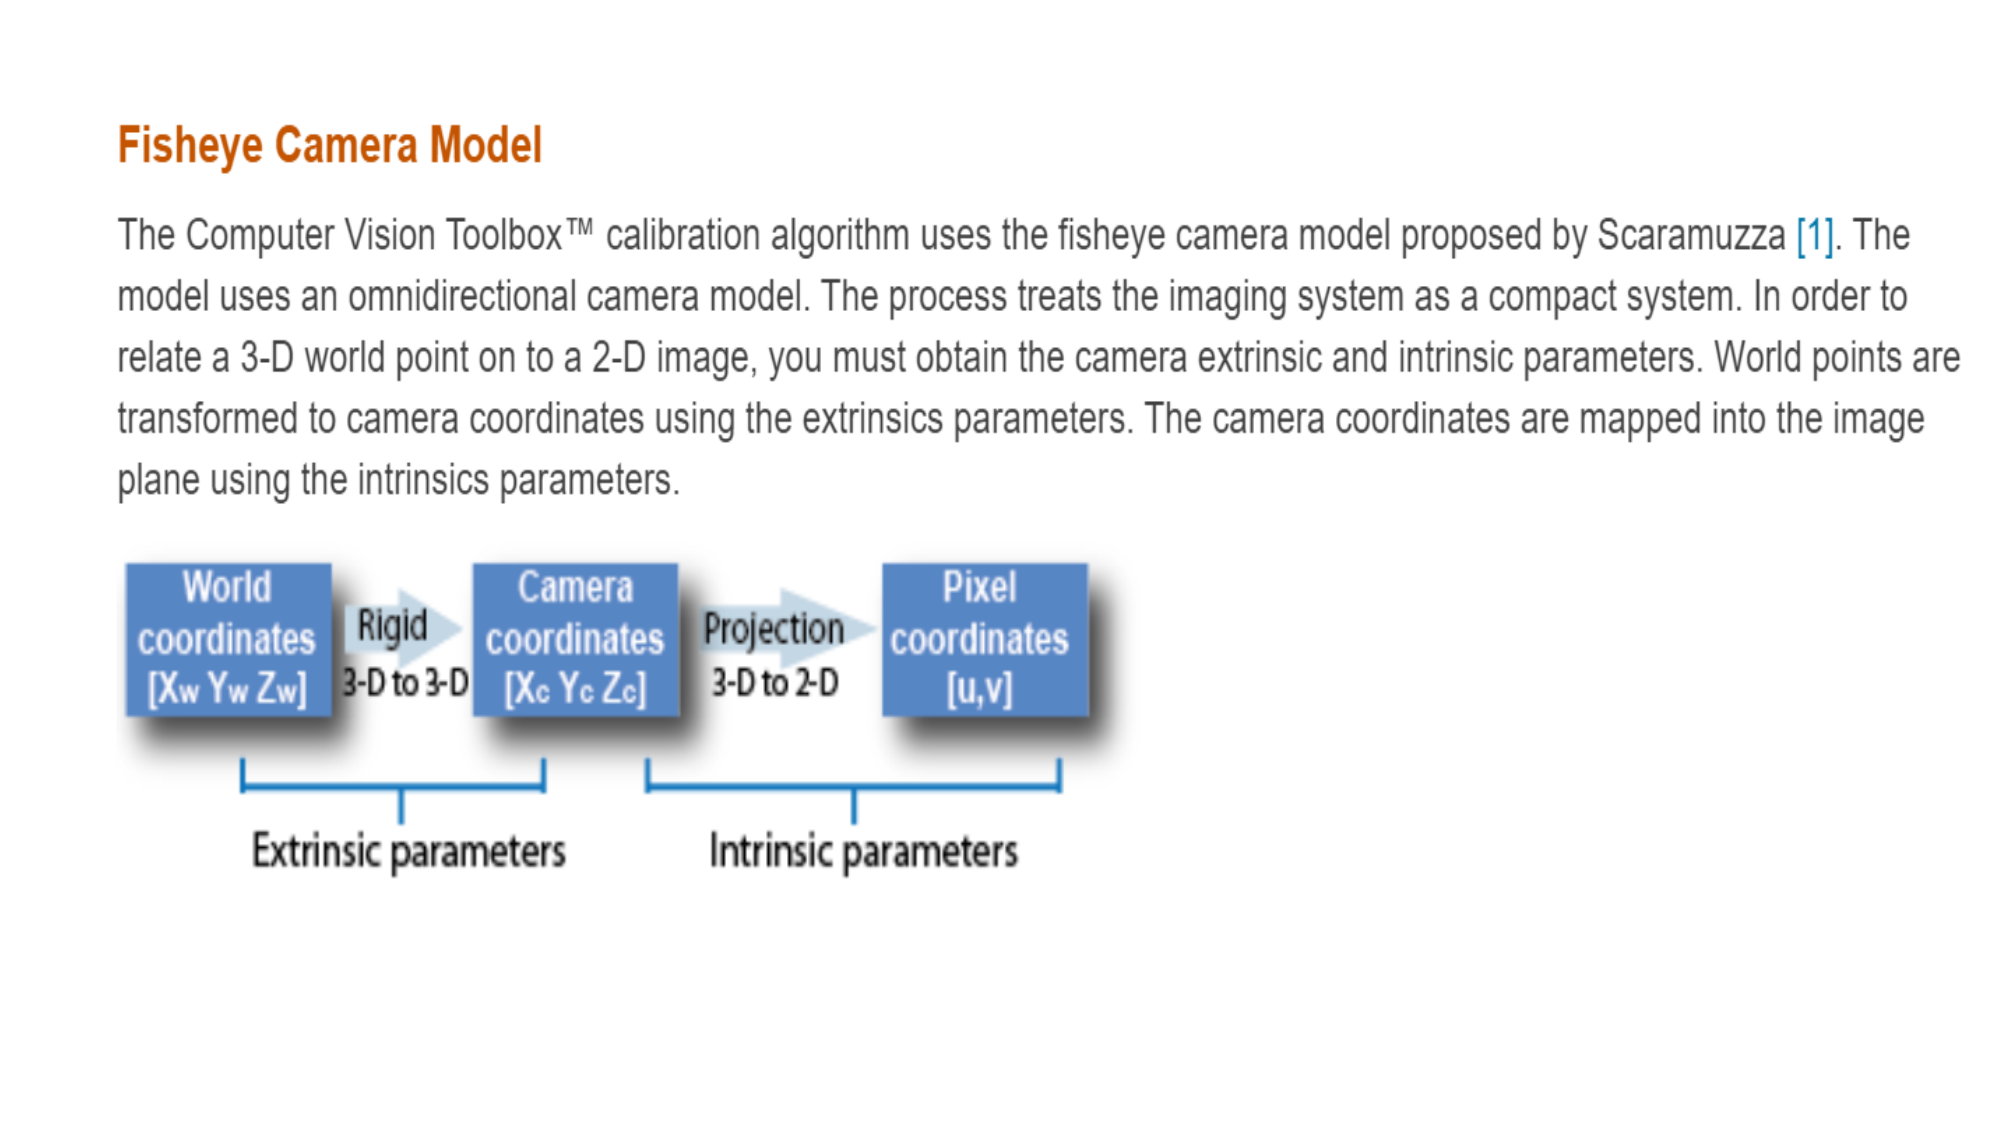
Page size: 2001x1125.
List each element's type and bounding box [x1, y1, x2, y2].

picture [91, 97, 1965, 925]
